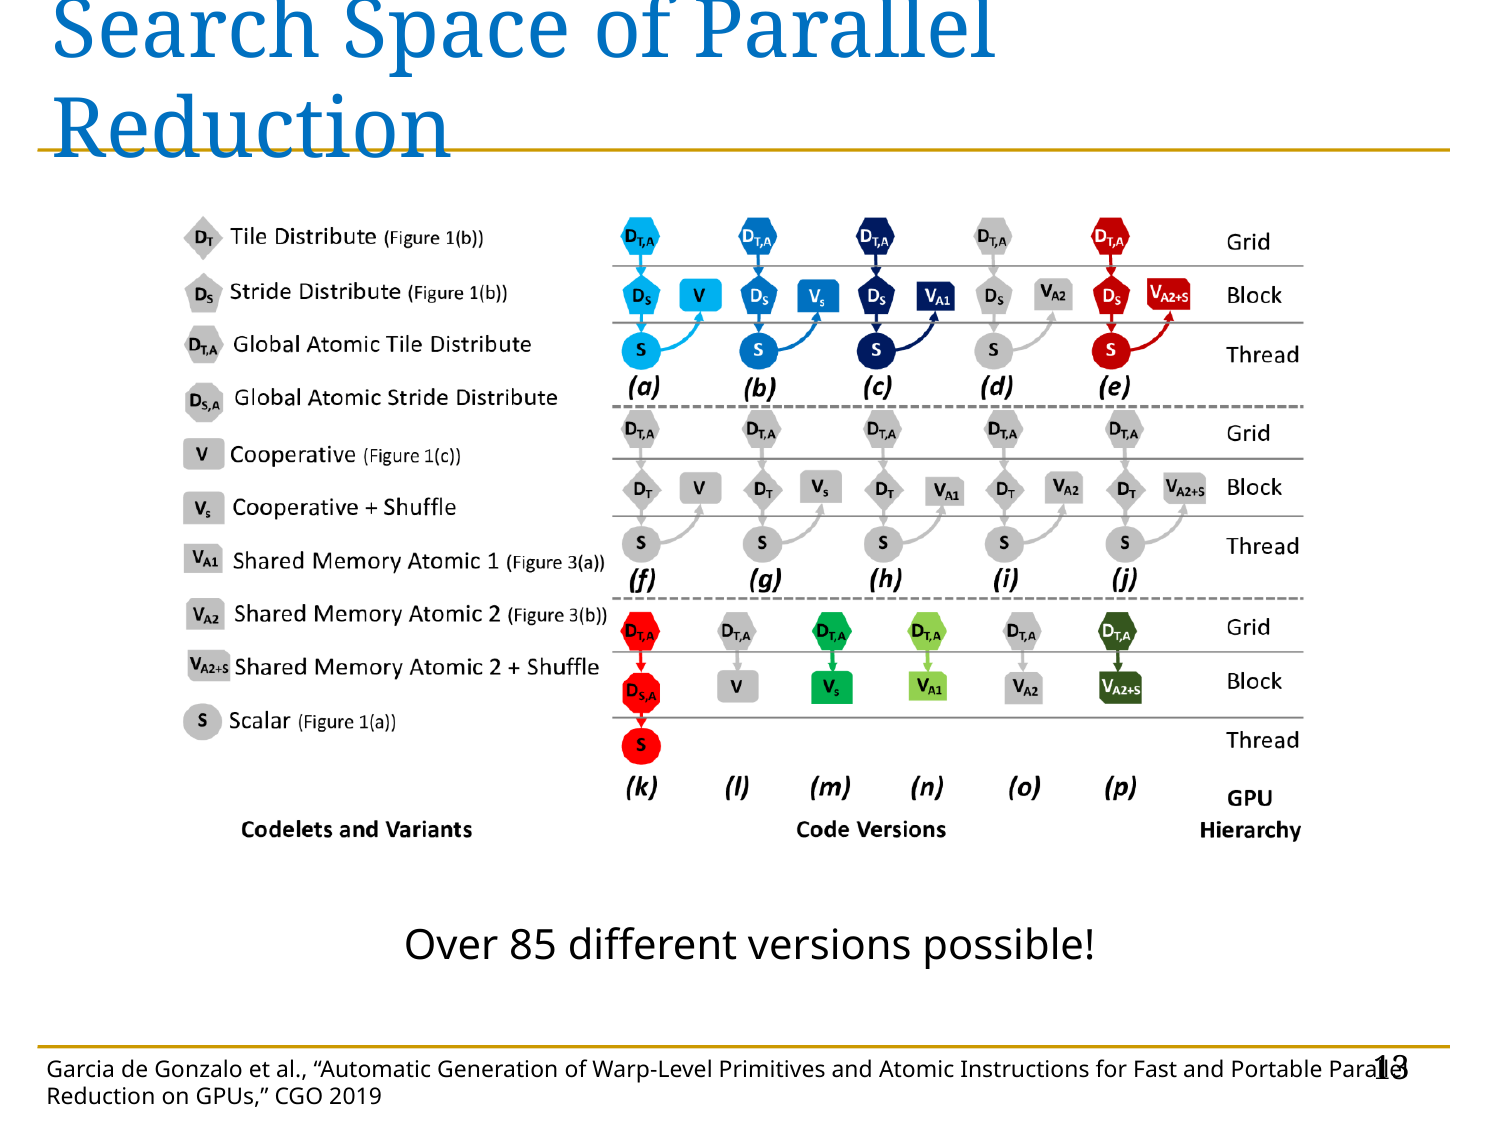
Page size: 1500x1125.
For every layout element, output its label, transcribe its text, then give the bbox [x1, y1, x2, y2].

title Search Space of Parallel Reduction [36, 0, 1436, 150]
picture [153, 183, 1347, 882]
text_box Over 85 different versions possible! [389, 910, 1111, 976]
slide_number 13 [1074, 1023, 1426, 1100]
text_box Garcia de Gonzalo et al., “Automatic Generation of Warp-Level Primitives and Atomic Instructions for Fast and Portable Parallel Reduction on GPUs,” CGO 2019 [31, 1046, 1447, 1117]
